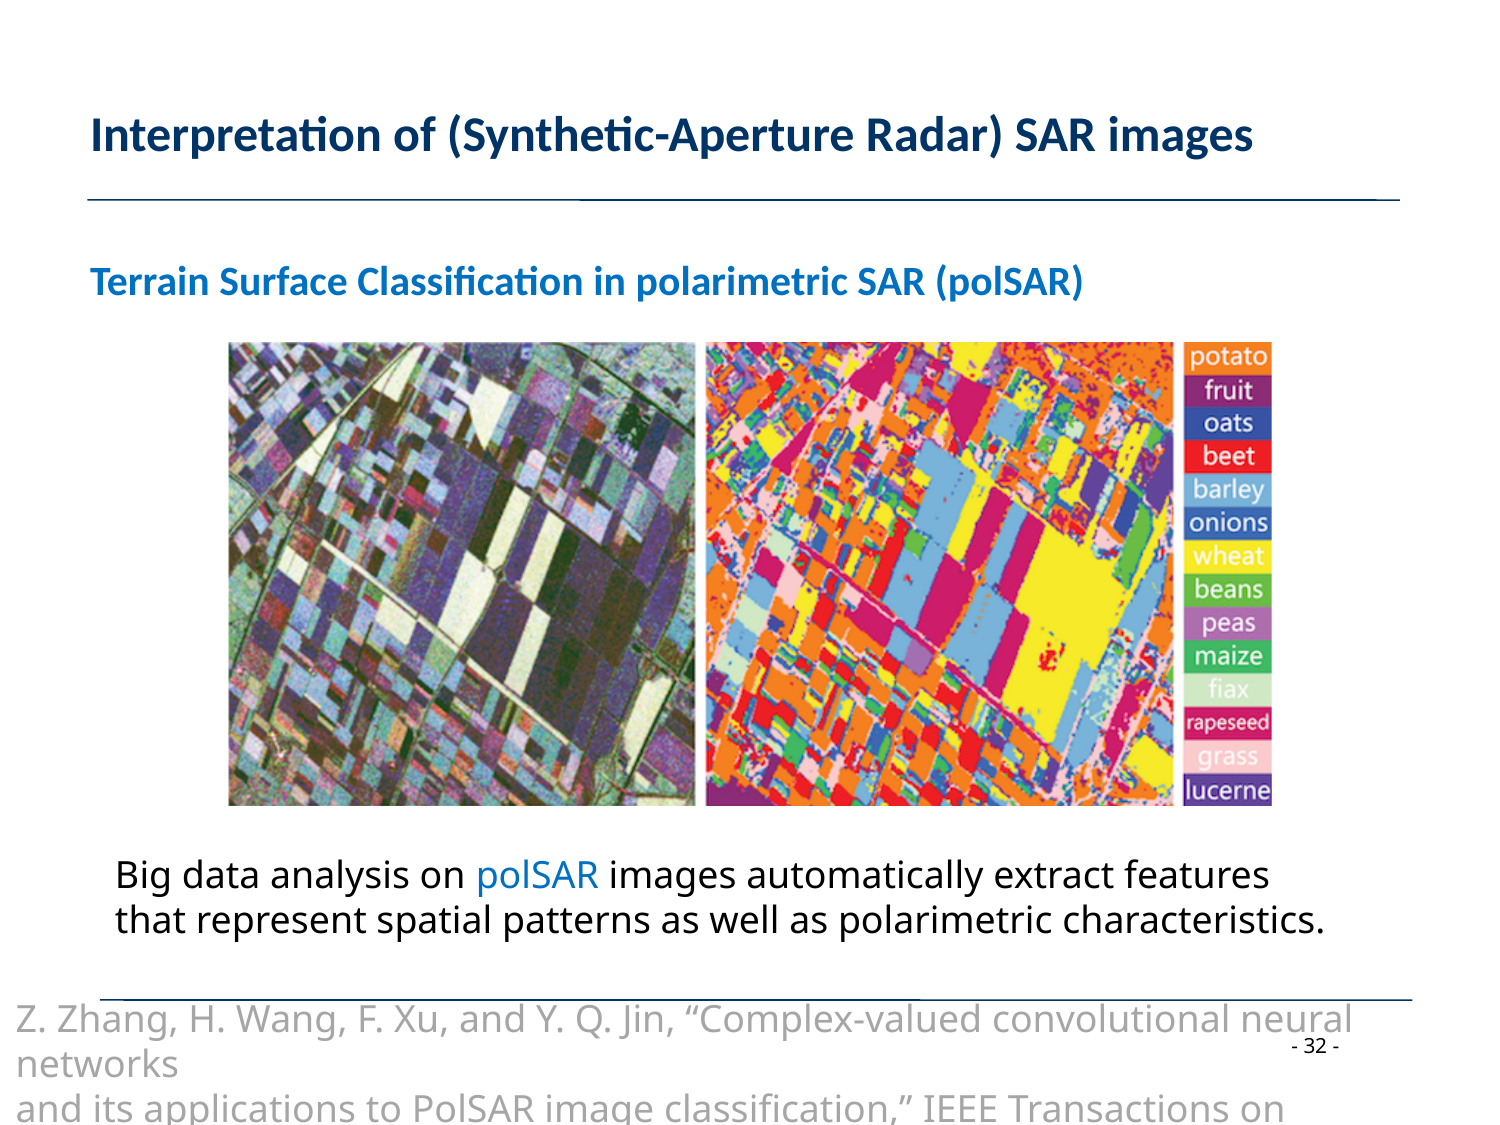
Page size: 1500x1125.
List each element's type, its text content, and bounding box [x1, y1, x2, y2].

title Interpretation of (Synthetic-Aperture Radar) SAR images [75, 37, 1425, 225]
text_box Big data analysis on polSAR images automatically extract features that represent spatial patterns as well as polarimetric characteristics. [100, 843, 1365, 949]
list Terrain Surface Classification in polarimetric SAR (polSAR) [75, 246, 1425, 322]
text_box Z. Zhang, H. Wang, F. Xu, and Y. Q. Jin, “Complex-valued convolutional neural networks and its applications to PolSAR image classification,” IEEE Transactions on Geoscience and Remote Sensing, in press. [0, 987, 1500, 1125]
picture [228, 342, 1272, 806]
